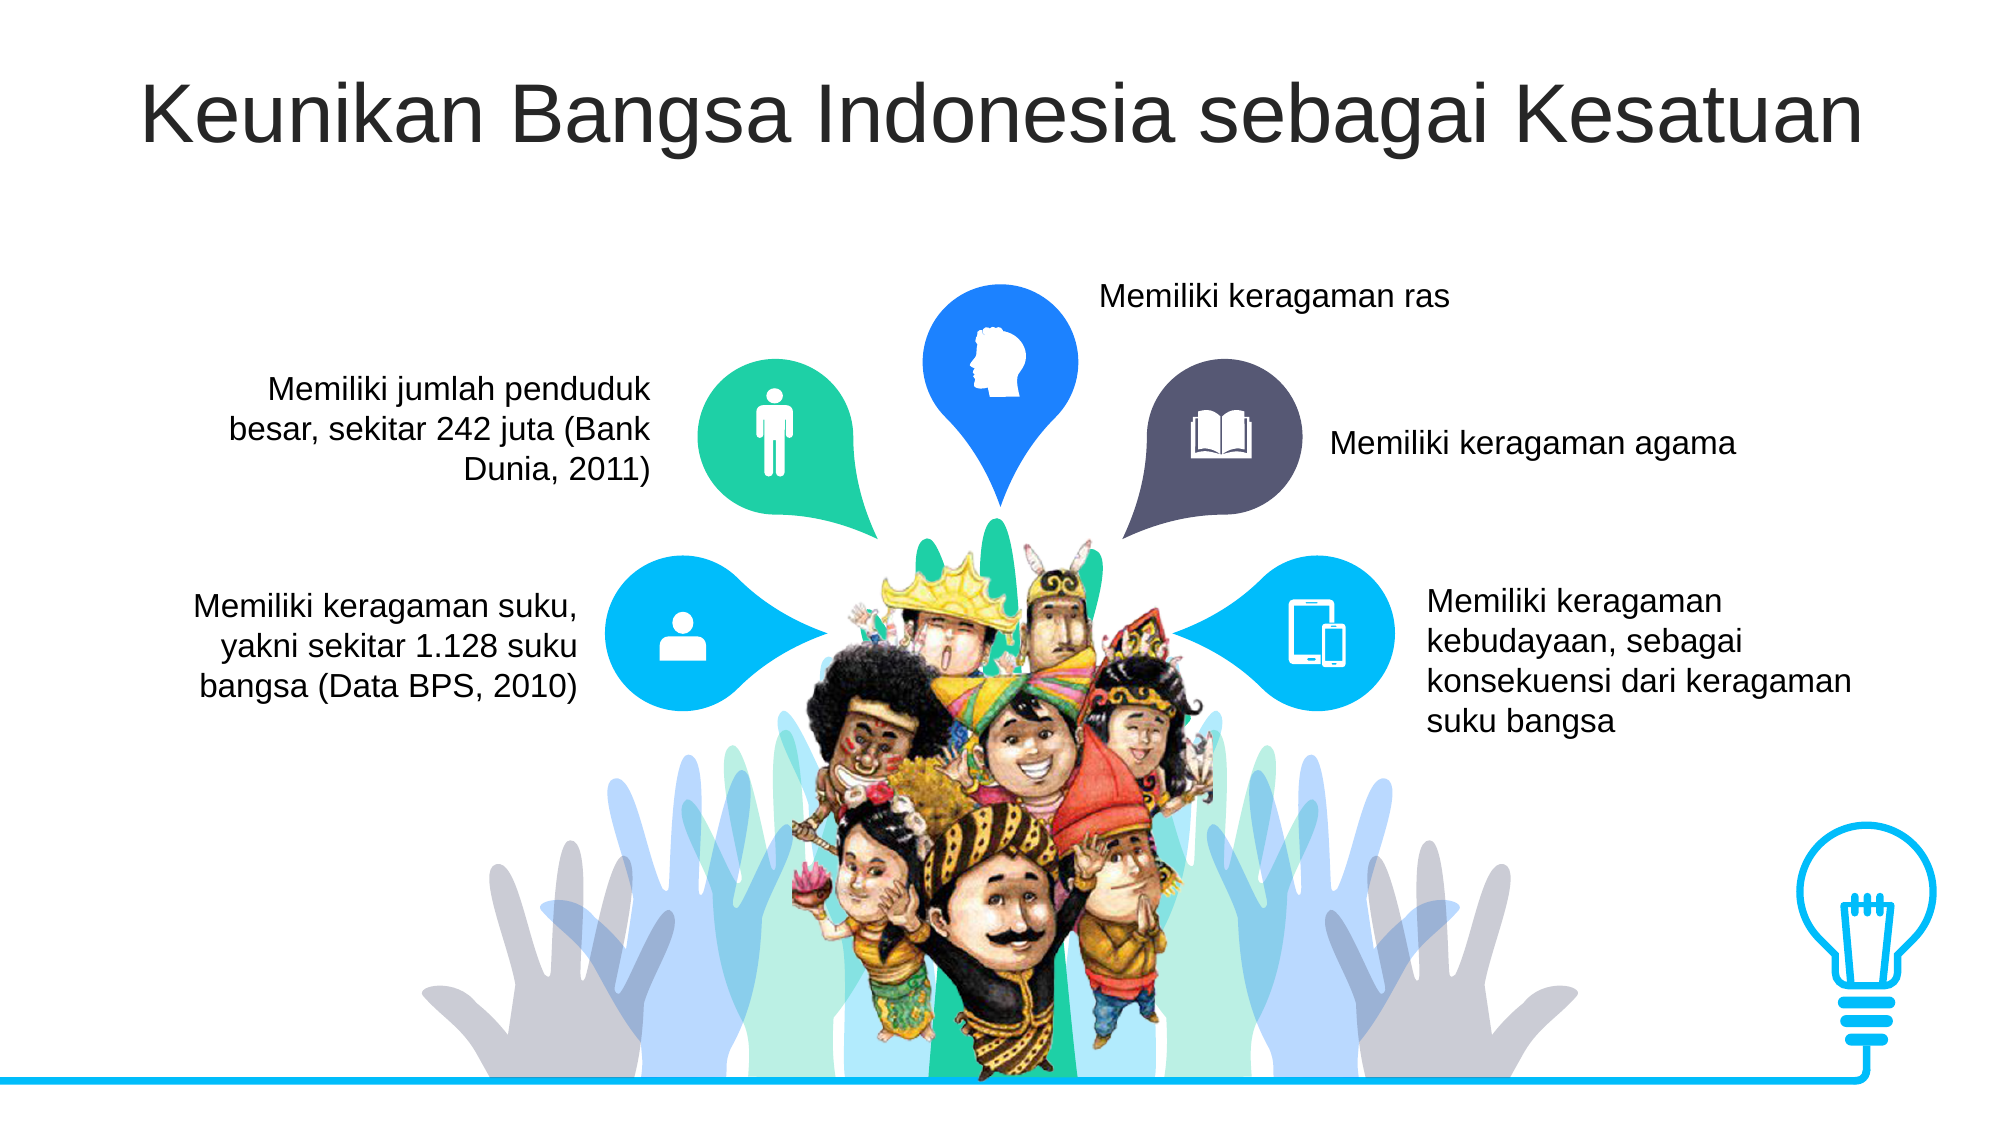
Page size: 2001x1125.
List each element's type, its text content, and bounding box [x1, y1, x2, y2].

text_box [1213, 554, 1397, 641]
text_box Memiliki keragaman ras [1084, 266, 1646, 322]
text_box Memiliki keragaman agama [1314, 413, 1783, 469]
text_box Memiliki keragaman kebudayaan, sebagai konsekuensi dari keragaman suku bangsa [1411, 572, 1880, 747]
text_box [1213, 641, 1579, 1080]
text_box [969, 326, 1026, 397]
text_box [421, 641, 791, 1080]
picture [791, 538, 1213, 1081]
text_box [1121, 357, 1304, 538]
text_box [1189, 408, 1253, 460]
text_box [921, 283, 1080, 511]
text_box Memiliki jumlah penduduk besar, sekitar 242 juta (Bank Dunia, 2011) [198, 359, 666, 534]
text_box [696, 357, 879, 538]
text_box [755, 387, 794, 478]
list Keunikan Bangsa Indonesia sebagai Kesatuan [53, 55, 1952, 175]
text_box [603, 554, 791, 641]
text_box [1287, 598, 1347, 641]
text_box [981, 517, 1011, 538]
text_box Memiliki keragaman suku, yakni sekitar 1.128 suku bangsa (Data BPS, 2010) [125, 577, 594, 712]
text_box [659, 610, 707, 641]
